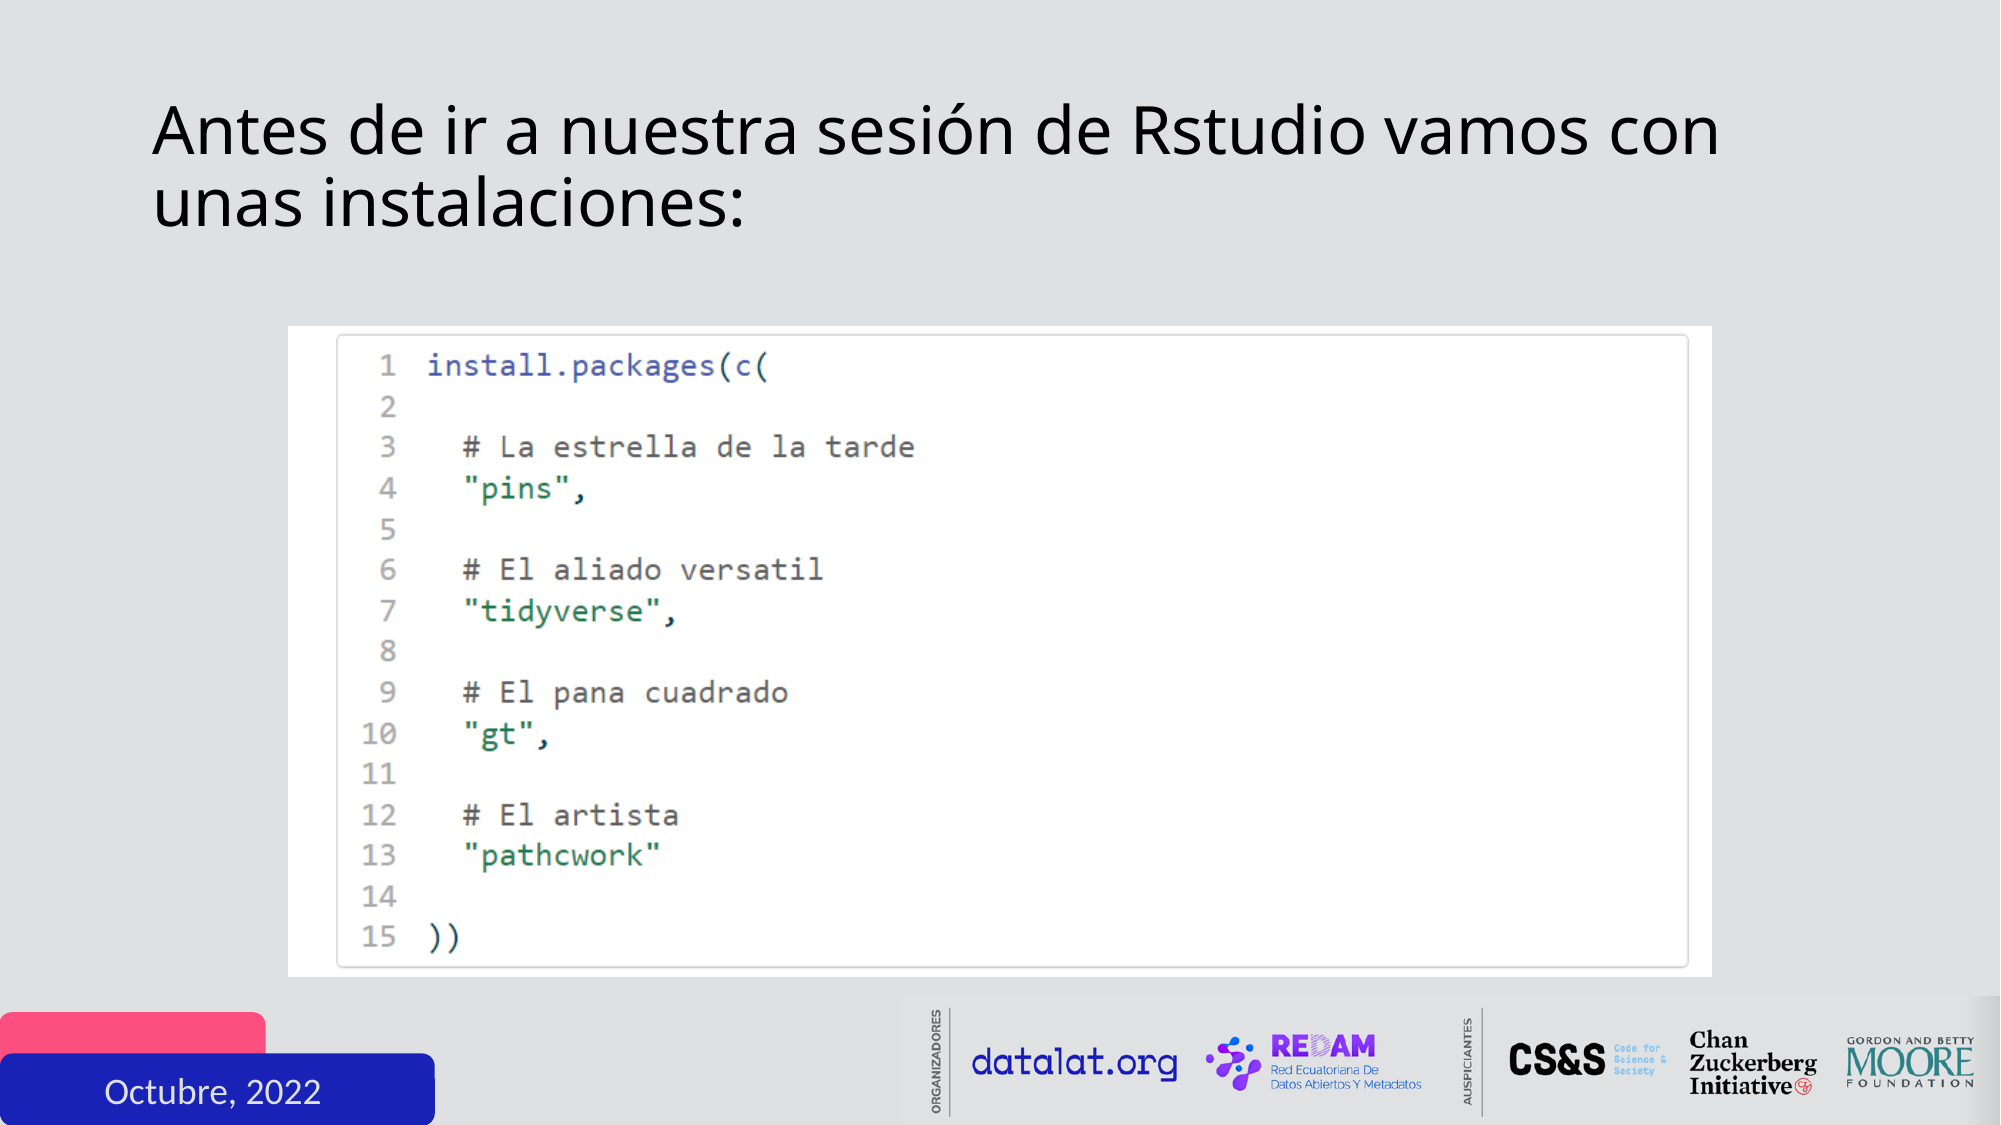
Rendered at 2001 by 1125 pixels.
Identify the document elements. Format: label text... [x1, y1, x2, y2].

title Antes de ir a nuestra sesión de Rstudio vamos con unas instalaciones: [137, 59, 1863, 278]
picture [902, 996, 2000, 1125]
picture [288, 326, 1712, 977]
